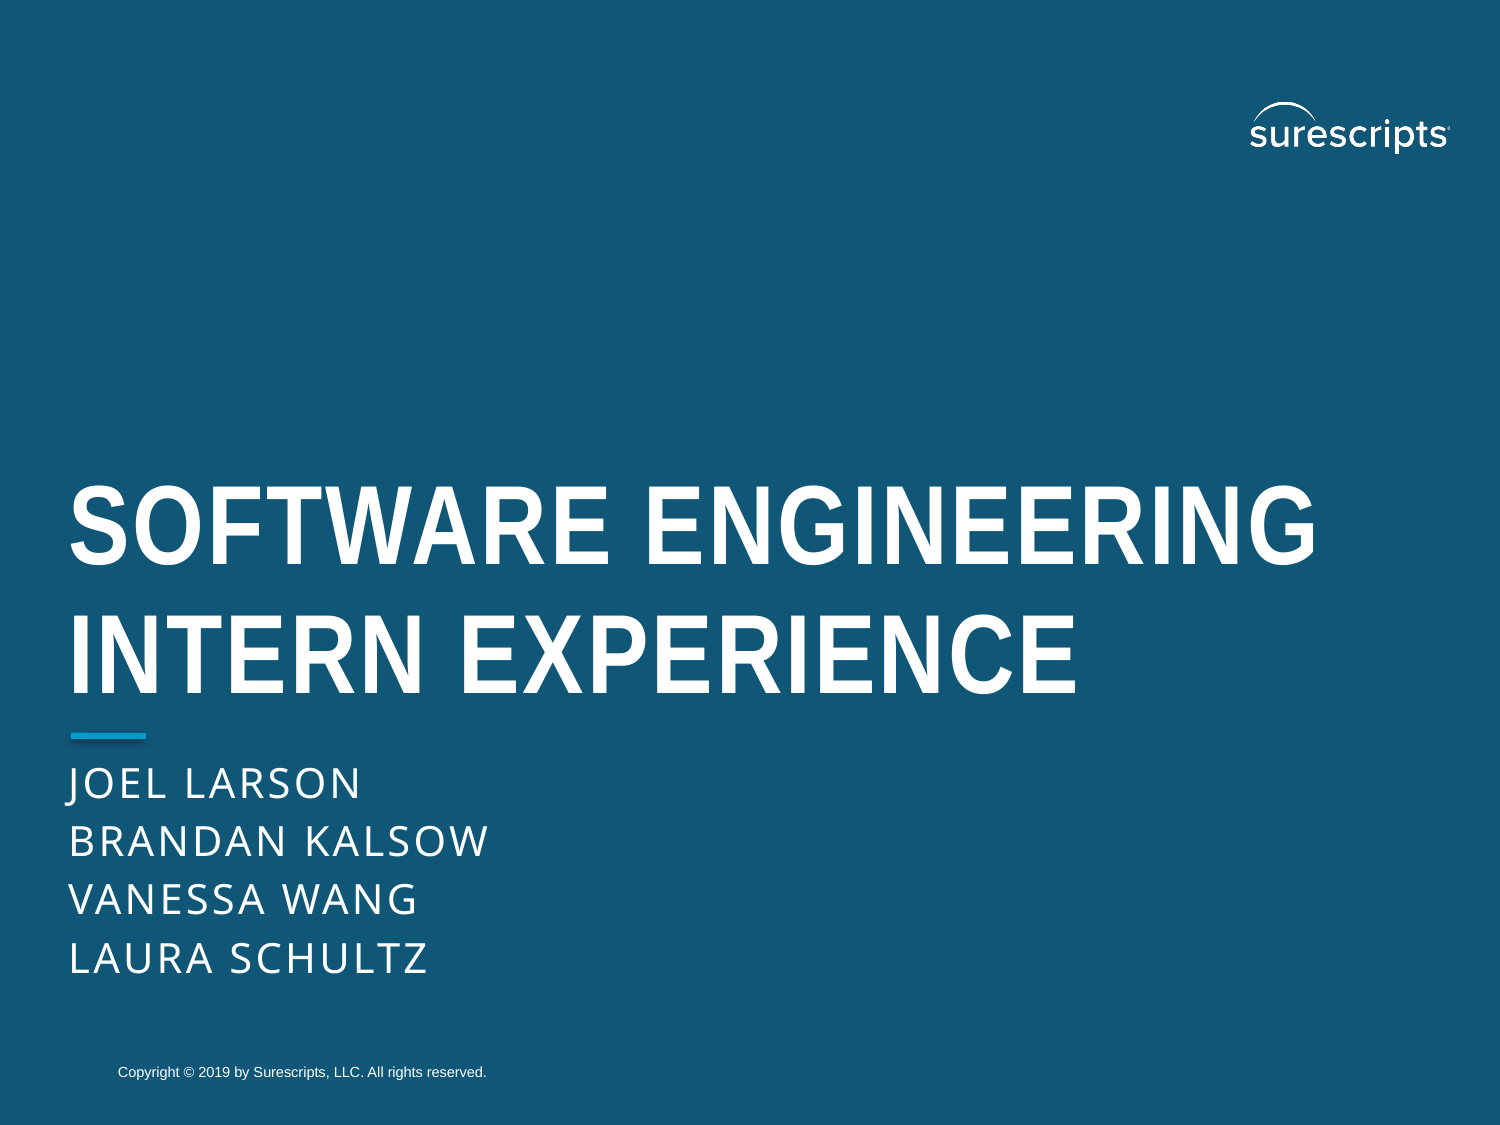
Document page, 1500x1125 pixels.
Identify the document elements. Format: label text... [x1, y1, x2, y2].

subtitle Joel Larson Brandan kalsow Vanessa Wang Laura Schultz [68, 756, 1456, 1032]
title Software Engineering intern experience [68, 186, 1456, 716]
